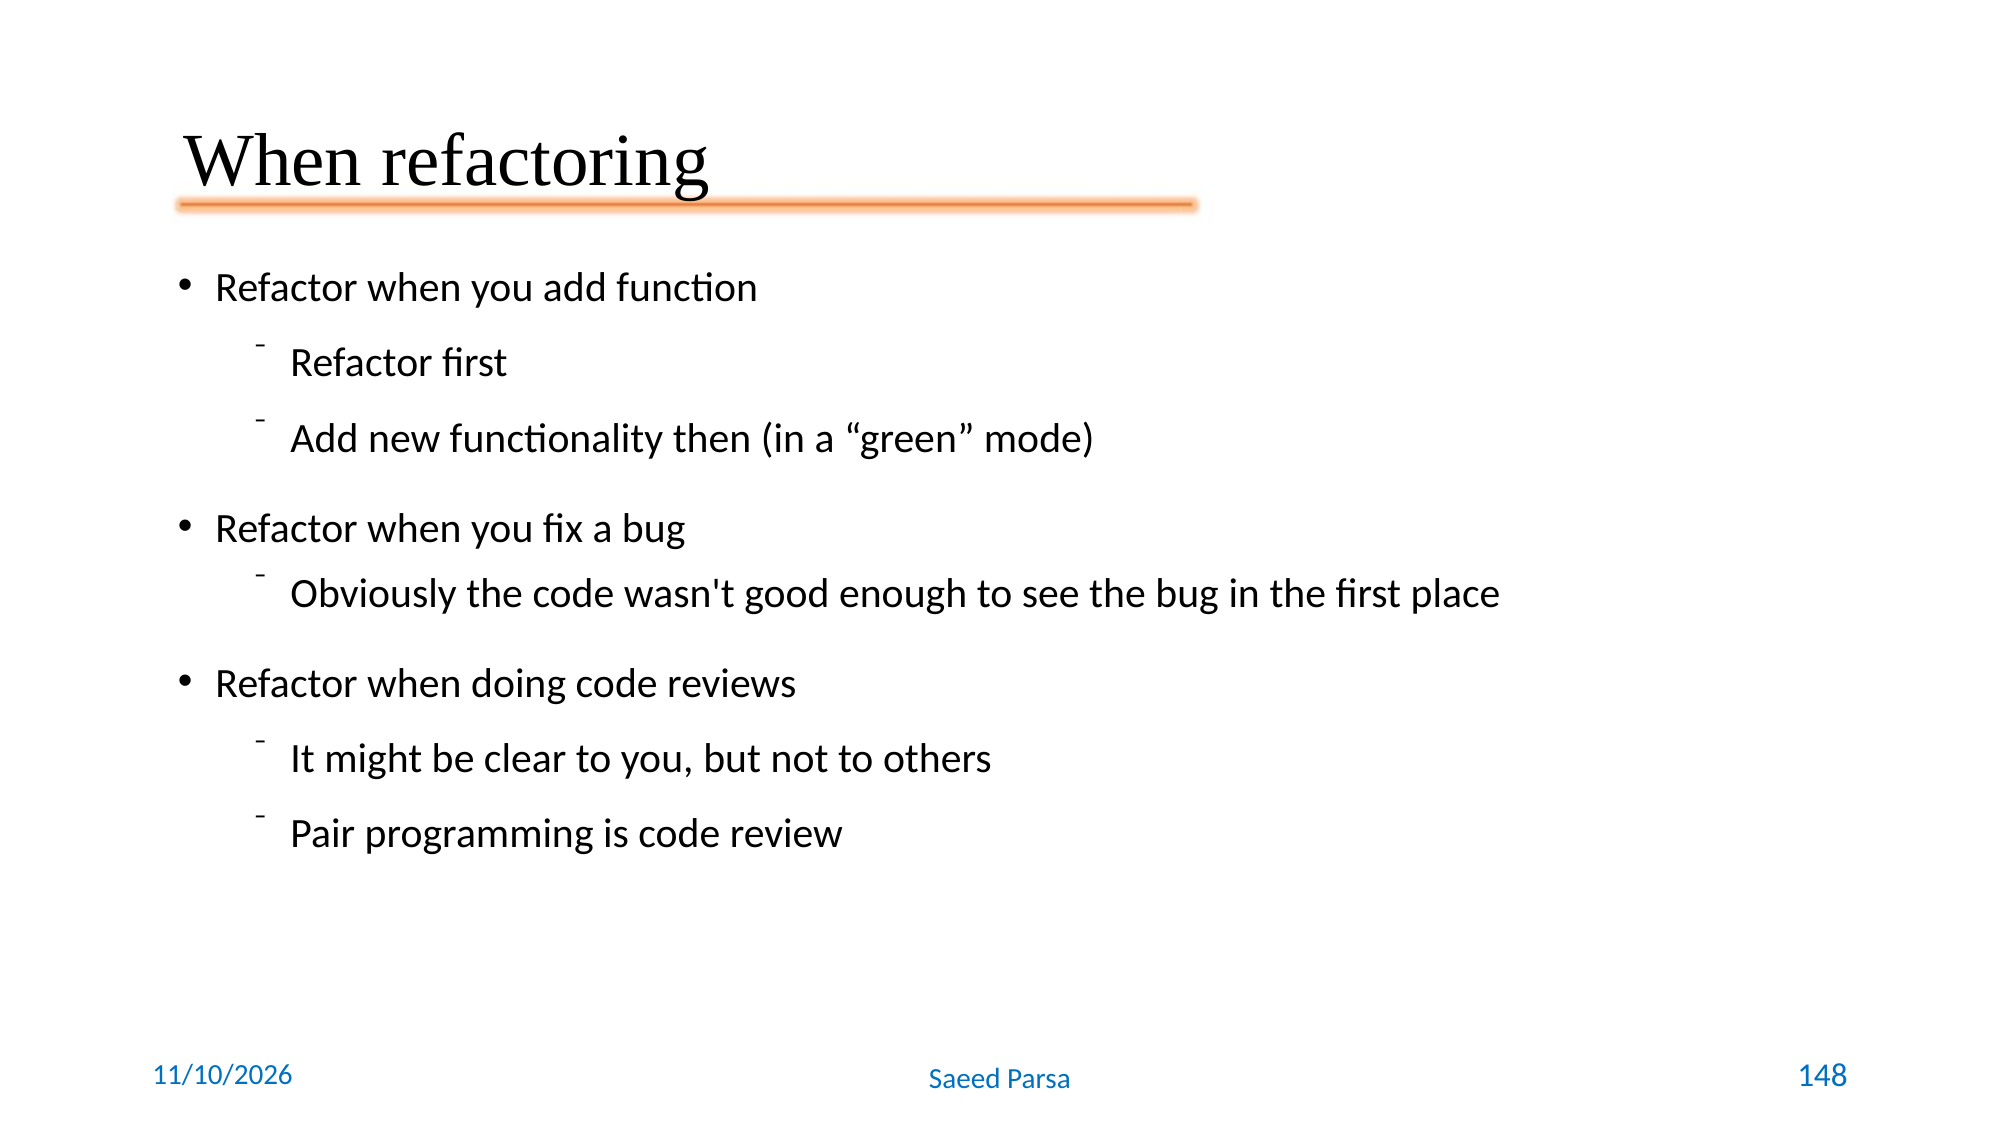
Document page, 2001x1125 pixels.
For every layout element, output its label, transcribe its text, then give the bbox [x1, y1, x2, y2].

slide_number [137, 1042, 587, 1103]
text_box Refactor when you add function Refactor first Add new functionality then (in a “green” mode)‏ Refactor when you fix a bug Obviously the code wasn't good enough to see the bug in the first place Refactor when doing code reviews It might be clear to you, but not to others Pair programming is code review [177, 244, 1603, 919]
footer Saeed Parsa [587, 1042, 1413, 1111]
text_box When refactoring [168, 113, 1603, 193]
picture [152, 181, 1213, 238]
slide_number 148 [1412, 1042, 1863, 1103]
